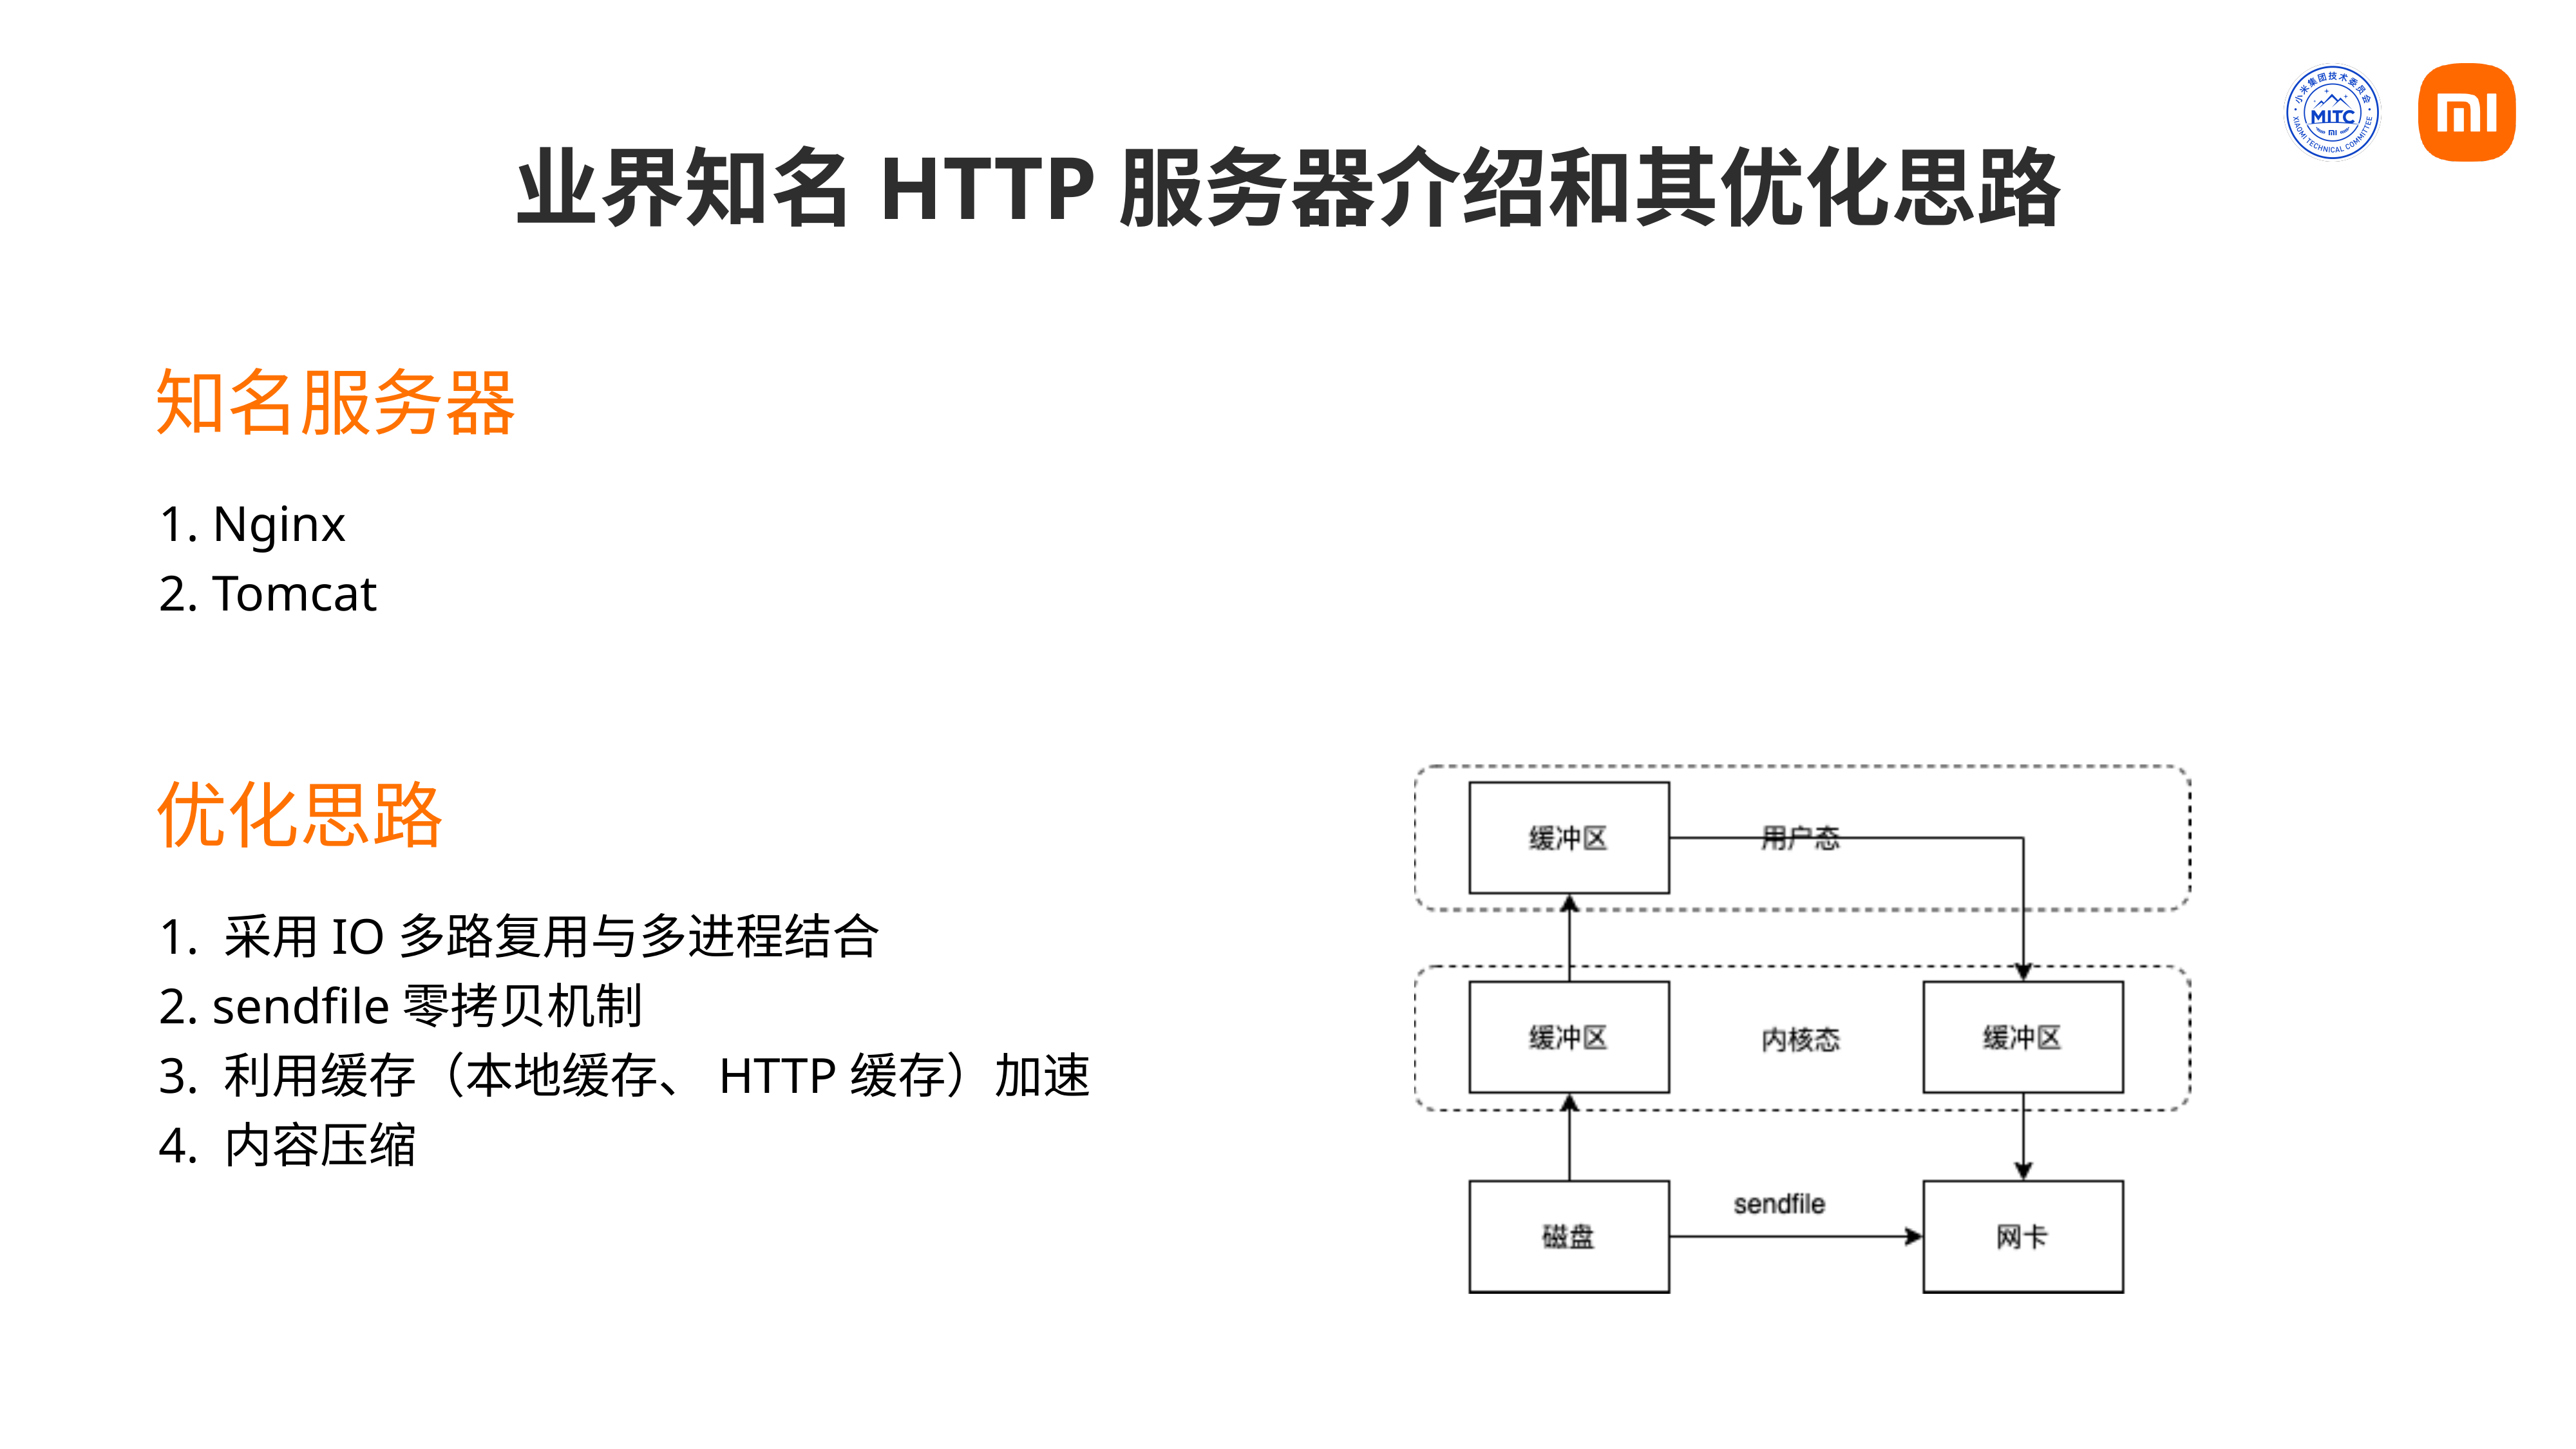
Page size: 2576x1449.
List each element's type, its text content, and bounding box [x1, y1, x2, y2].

picture [1414, 764, 2192, 1294]
picture [2284, 63, 2382, 162]
title 业界知名HTTP服务器介绍和其优化思路 [310, 99, 2266, 270]
list 1. 采用IO多路复用与多进程结合 2. sendfile零拷贝机制 3. 利用缓存（本地缓存、HTTP缓存）加速 4. 内容压缩 [149, 885, 1187, 1294]
text_box 优化思路 [149, 715, 1276, 885]
text_box 1. Nginx 2. Tomcat [149, 472, 1187, 681]
picture [2418, 63, 2516, 162]
text_box 知名服务器 [149, 302, 1276, 472]
